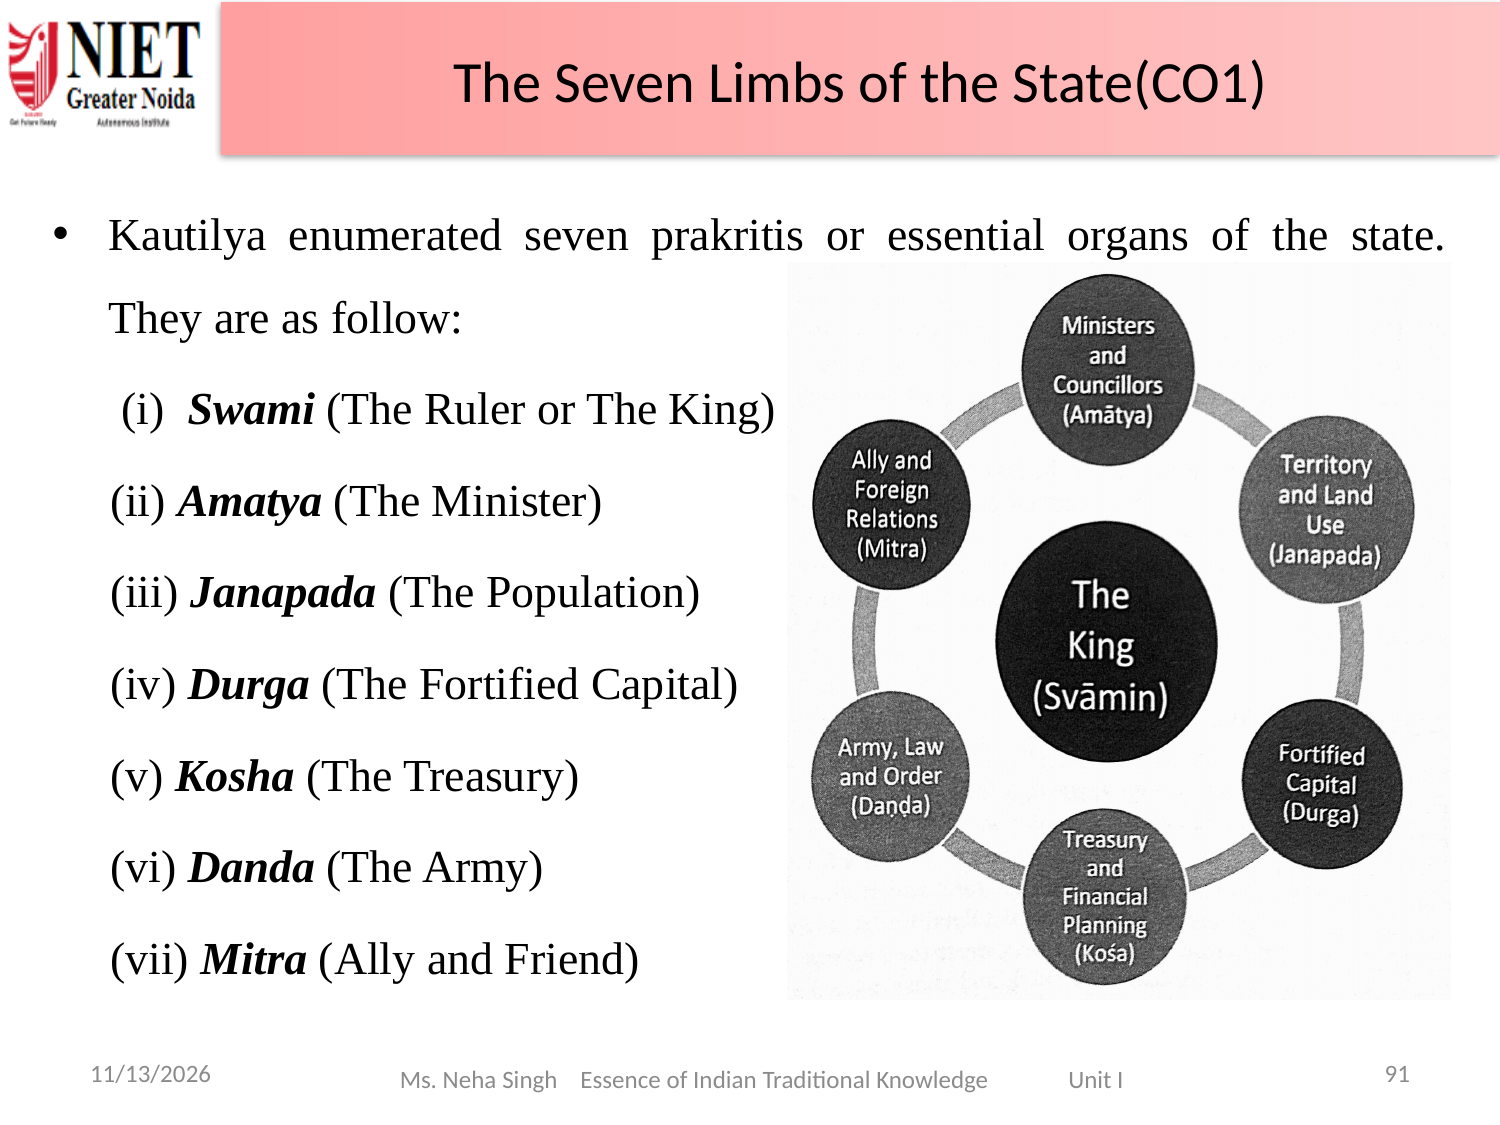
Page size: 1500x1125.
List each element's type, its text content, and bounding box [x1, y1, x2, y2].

list Kautilya enumerated seven prakritis or essential organs of the state. They are as follow: (i) Swami (The Ruler or The King) (ii) Amatya (The Minister) (iii) Janapada (The Population) (iv) Durga (The Fortified Capital) (v) Kosha (The Treasury) (vi) Danda (The Army) (vii) Mitra (Ally and Friend) [37, 169, 1463, 1043]
footer Ms. Neha Singh Essence of Indian Traditional Knowledge Unit I [237, 1042, 1288, 1115]
picture [787, 262, 1451, 1001]
picture [0, 0, 213, 151]
slide_number 91 [1074, 1042, 1425, 1103]
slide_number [75, 1042, 237, 1103]
text_box The Seven Limbs of the State(CO1) [220, 2, 1500, 155]
